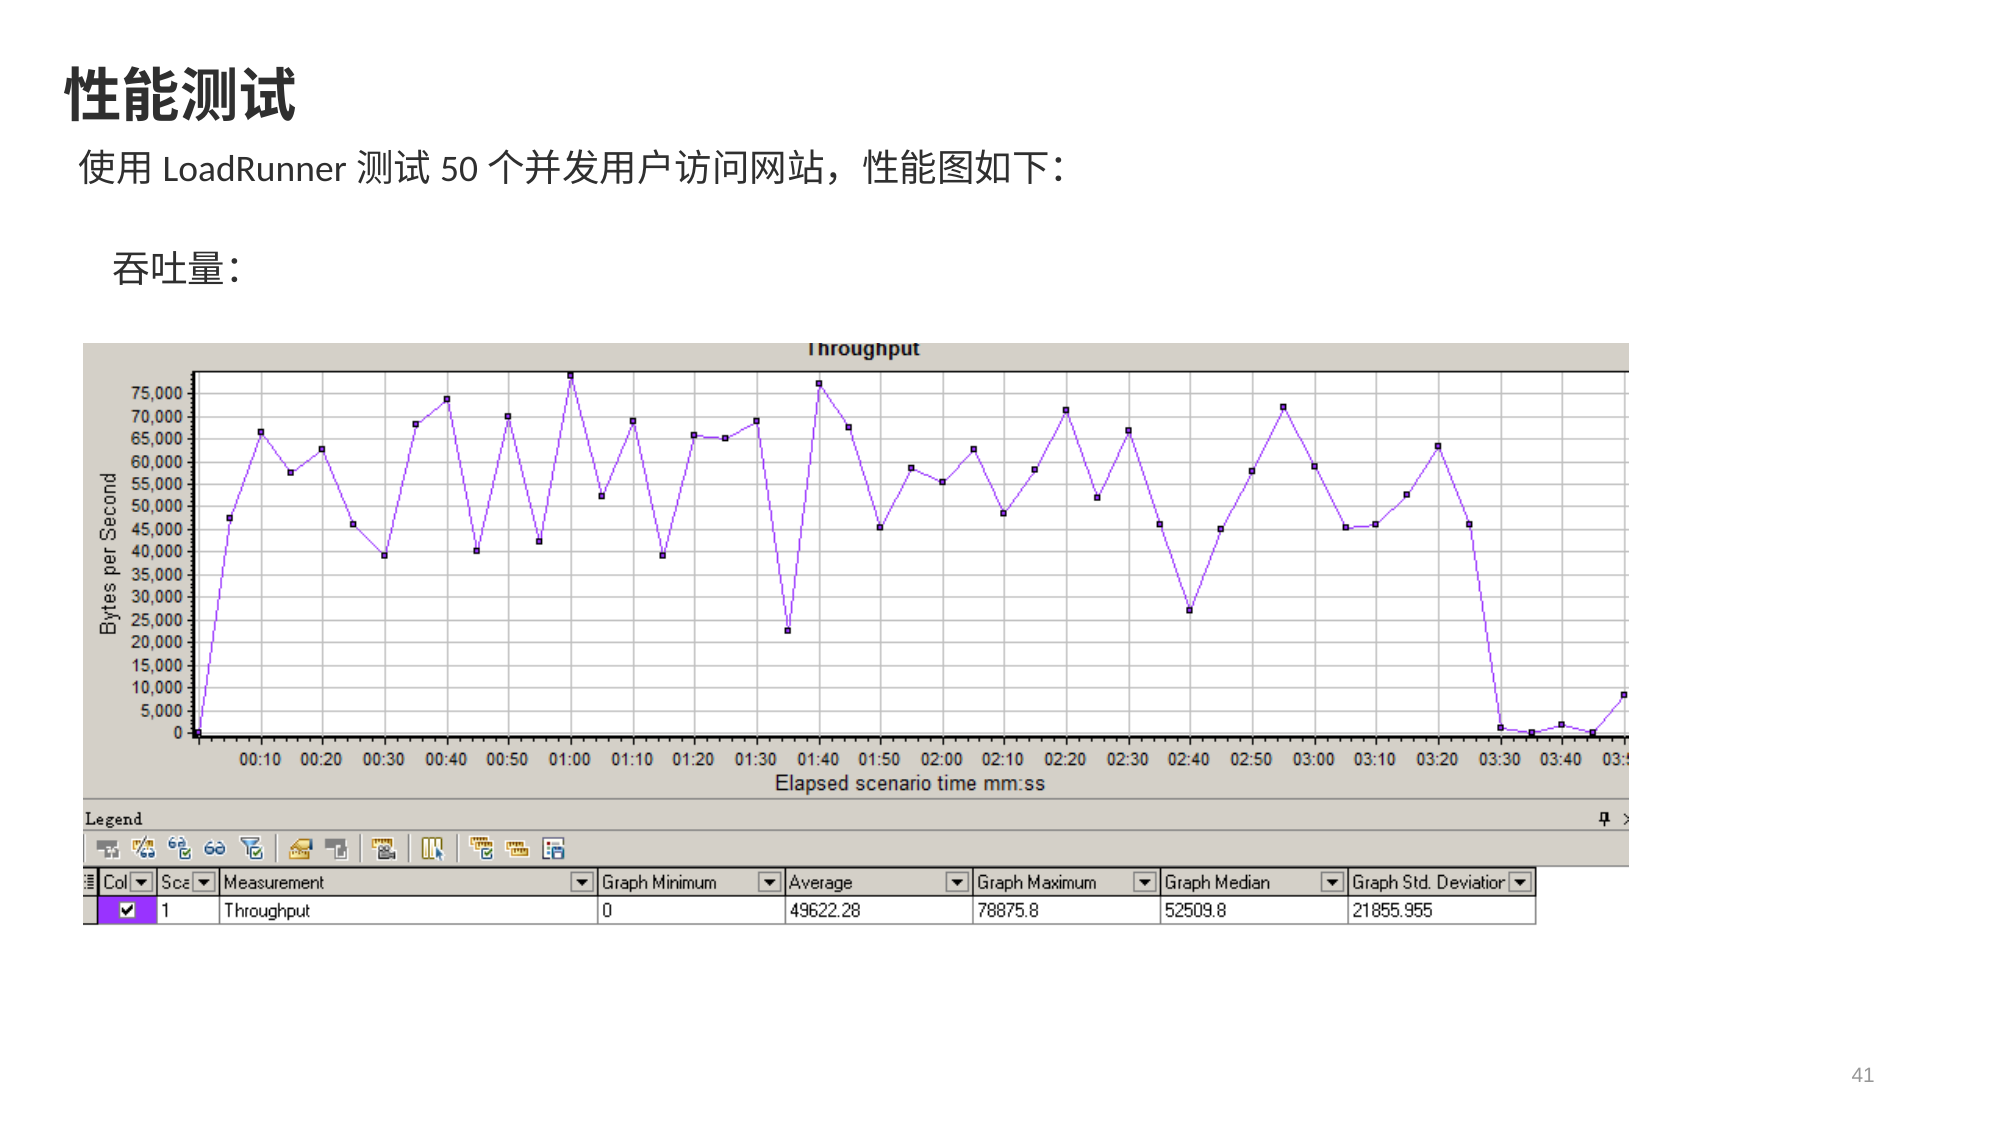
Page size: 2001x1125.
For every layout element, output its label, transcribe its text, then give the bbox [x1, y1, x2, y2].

text_box 使用LoadRunner测试50个并发用户访问网站，性能图如下： [63, 136, 1698, 197]
slide_number 41 [1452, 1056, 1890, 1092]
text_box 吞吐量： [97, 237, 844, 297]
picture [83, 343, 1629, 947]
title 性能测试 [48, 0, 1830, 137]
